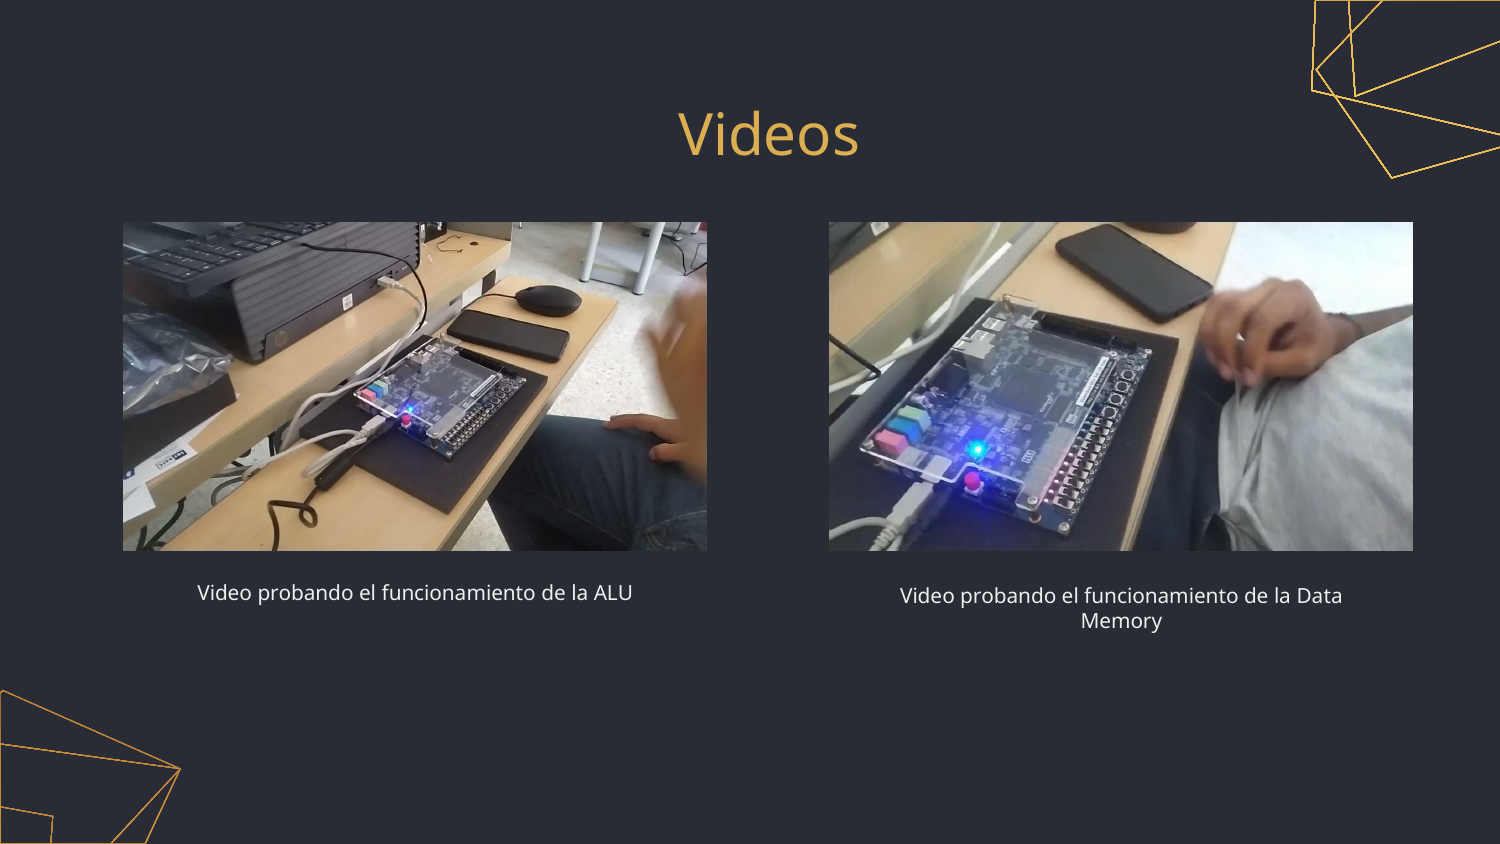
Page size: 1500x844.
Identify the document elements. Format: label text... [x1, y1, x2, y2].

text_box Video probando el funcionamiento de la ALU [169, 567, 662, 618]
text_box Video probando el funcionamiento de la Data Memory [875, 567, 1368, 648]
picture [123, 222, 707, 551]
picture [829, 222, 1413, 551]
title Videos [346, 96, 1192, 168]
